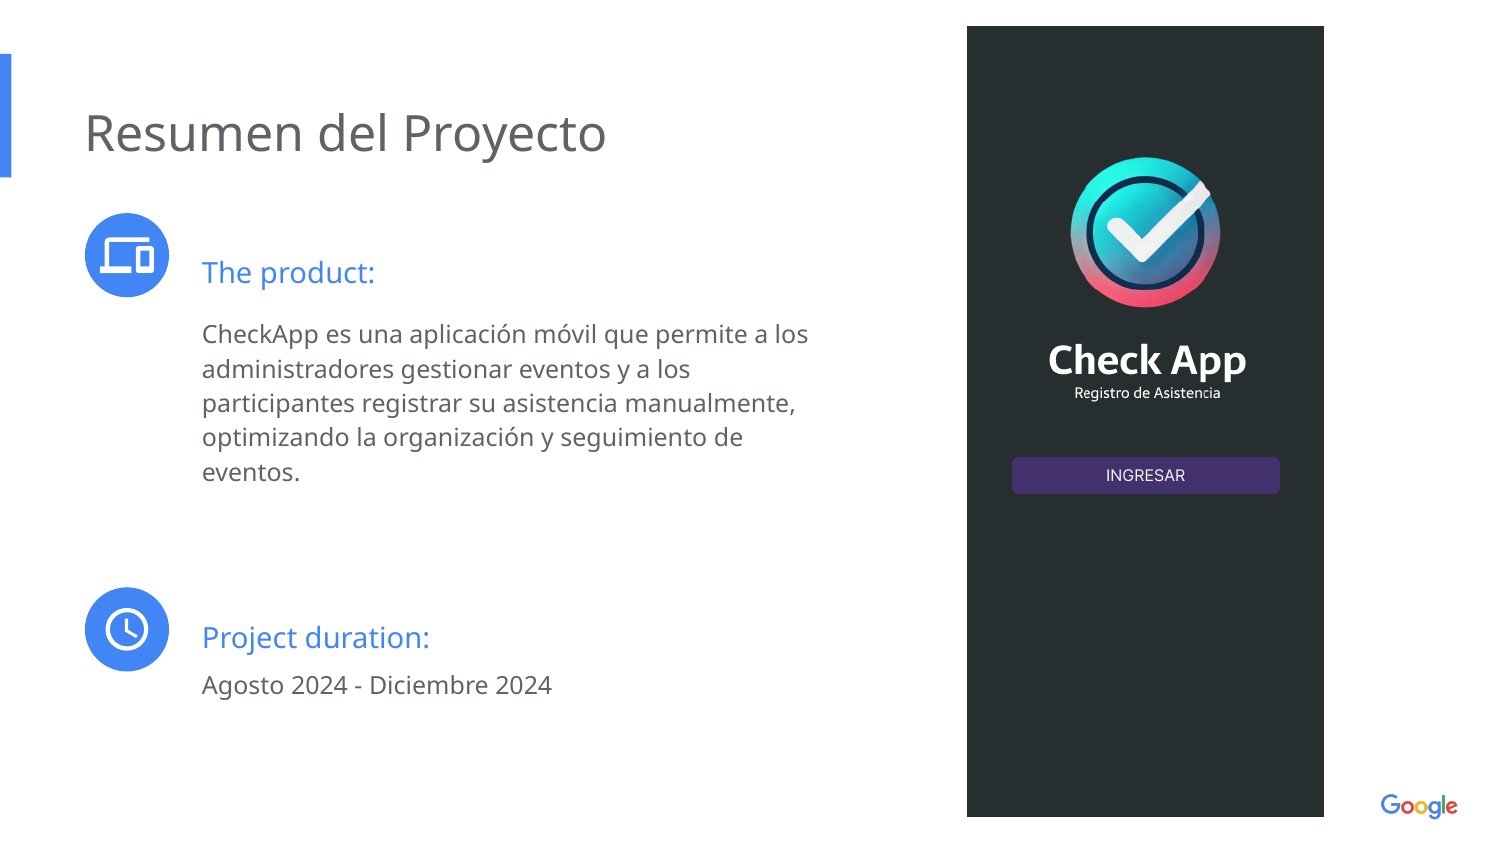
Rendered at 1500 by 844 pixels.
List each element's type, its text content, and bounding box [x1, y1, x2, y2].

text_box Project duration: Agosto 2024 - Diciembre 2024 [201, 587, 768, 715]
text_box The product: CheckApp es una aplicación móvil que permite a los administradores gestionar eventos y a los participantes registrar su asistencia manualmente, optimizando la organización y seguimiento de eventos. [201, 221, 848, 572]
picture [967, 26, 1324, 817]
text_box [105, 607, 149, 651]
text_box [84, 213, 170, 298]
text_box Resumen del Proyecto [84, 85, 962, 176]
text_box [84, 587, 170, 672]
picture [1381, 794, 1458, 820]
text_box [100, 237, 150, 274]
text_box [135, 246, 154, 273]
